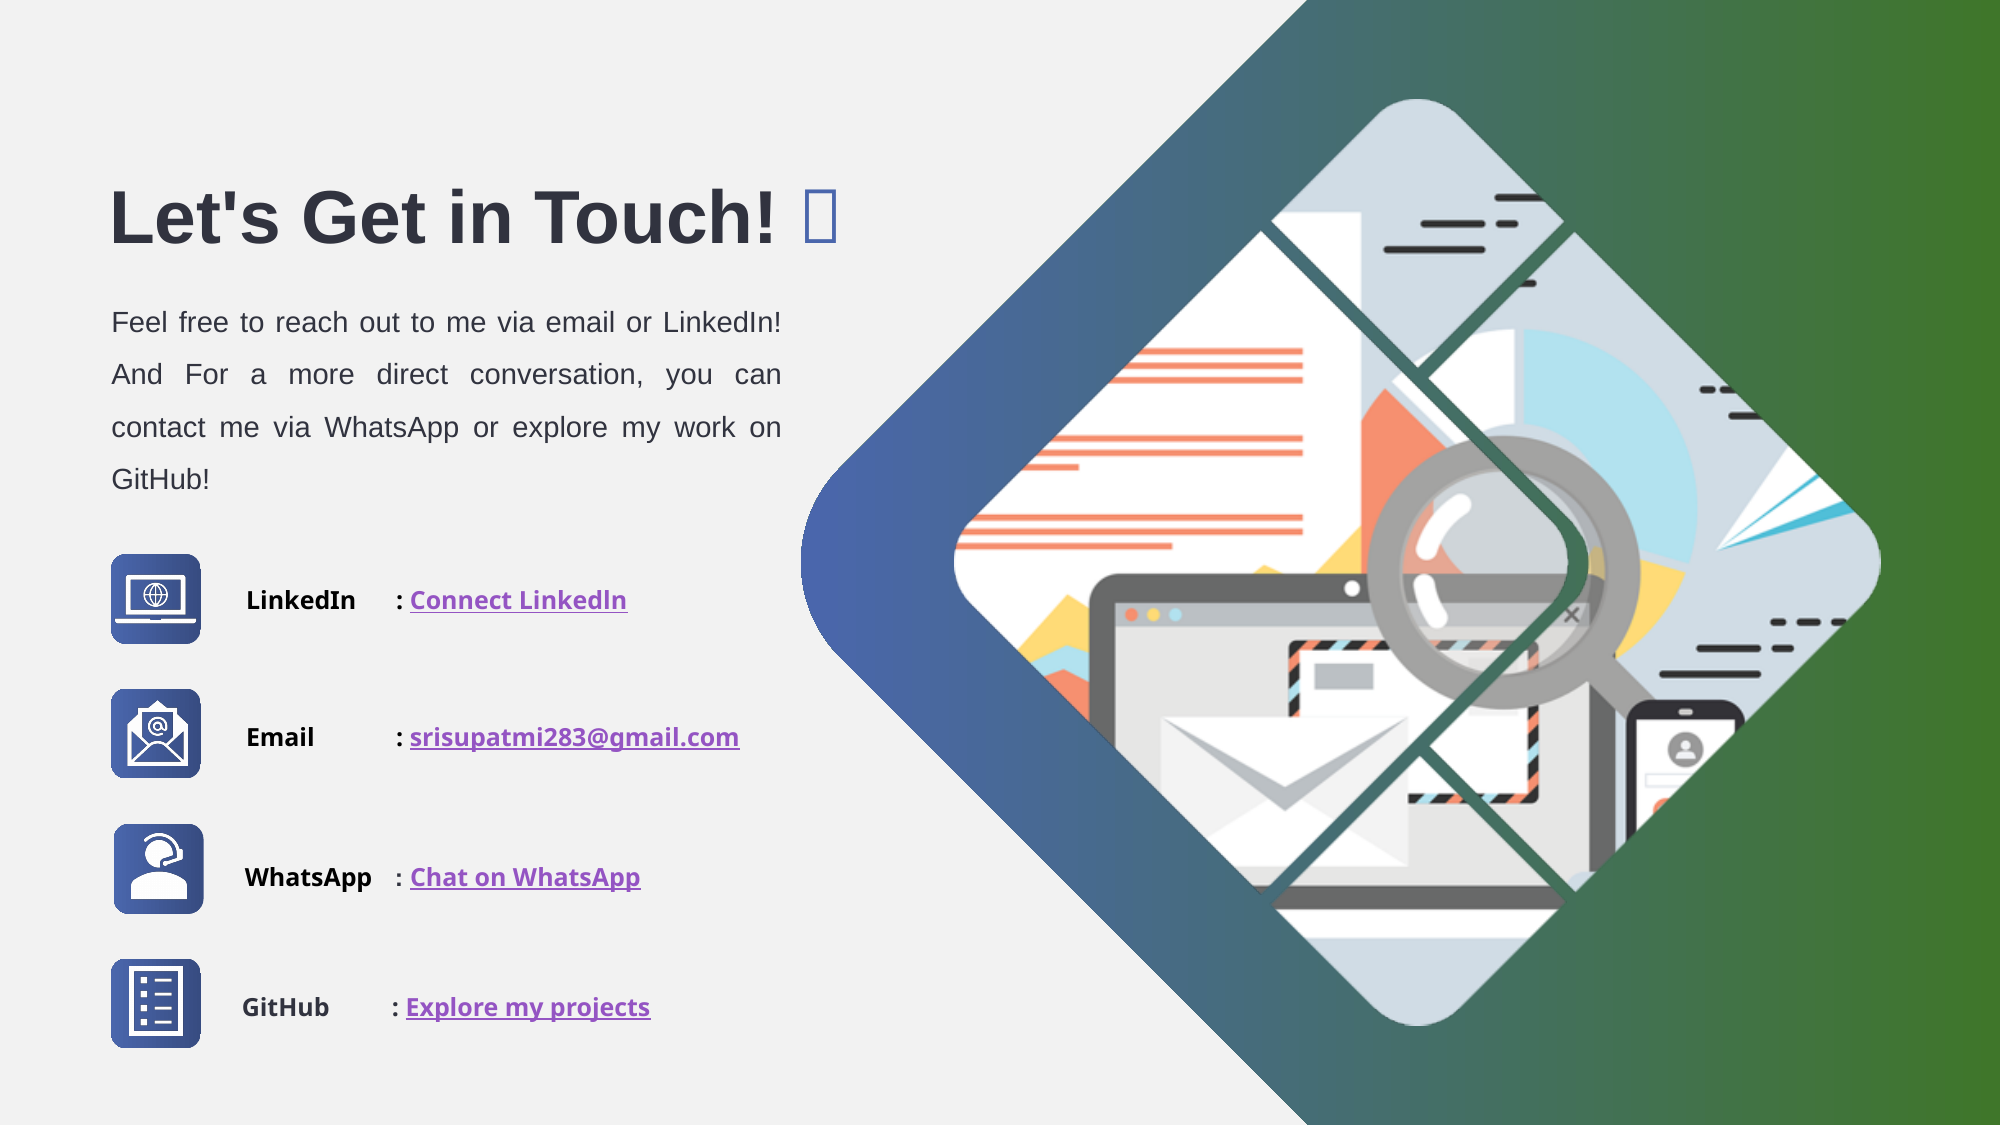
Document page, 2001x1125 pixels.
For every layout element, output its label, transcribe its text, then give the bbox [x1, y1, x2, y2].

picture [954, 99, 1881, 1026]
text_box Feel free to reach out to me via email or LinkedIn! And For a more direct conversation, you can contact me via WhatsApp or explore my work on GitHub! [96, 278, 798, 503]
text_box GitHub : Explore my projects [230, 985, 824, 1032]
text_box WhatsApp : Chat on WhatsApp [233, 855, 827, 901]
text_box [110, 553, 204, 1049]
text_box LinkedIn : Connect Linkedln [234, 579, 824, 625]
text_box Email : srisupatmi283@gmail.com [234, 715, 828, 761]
title Let's Get in Touch! 🌟 [94, 119, 949, 320]
